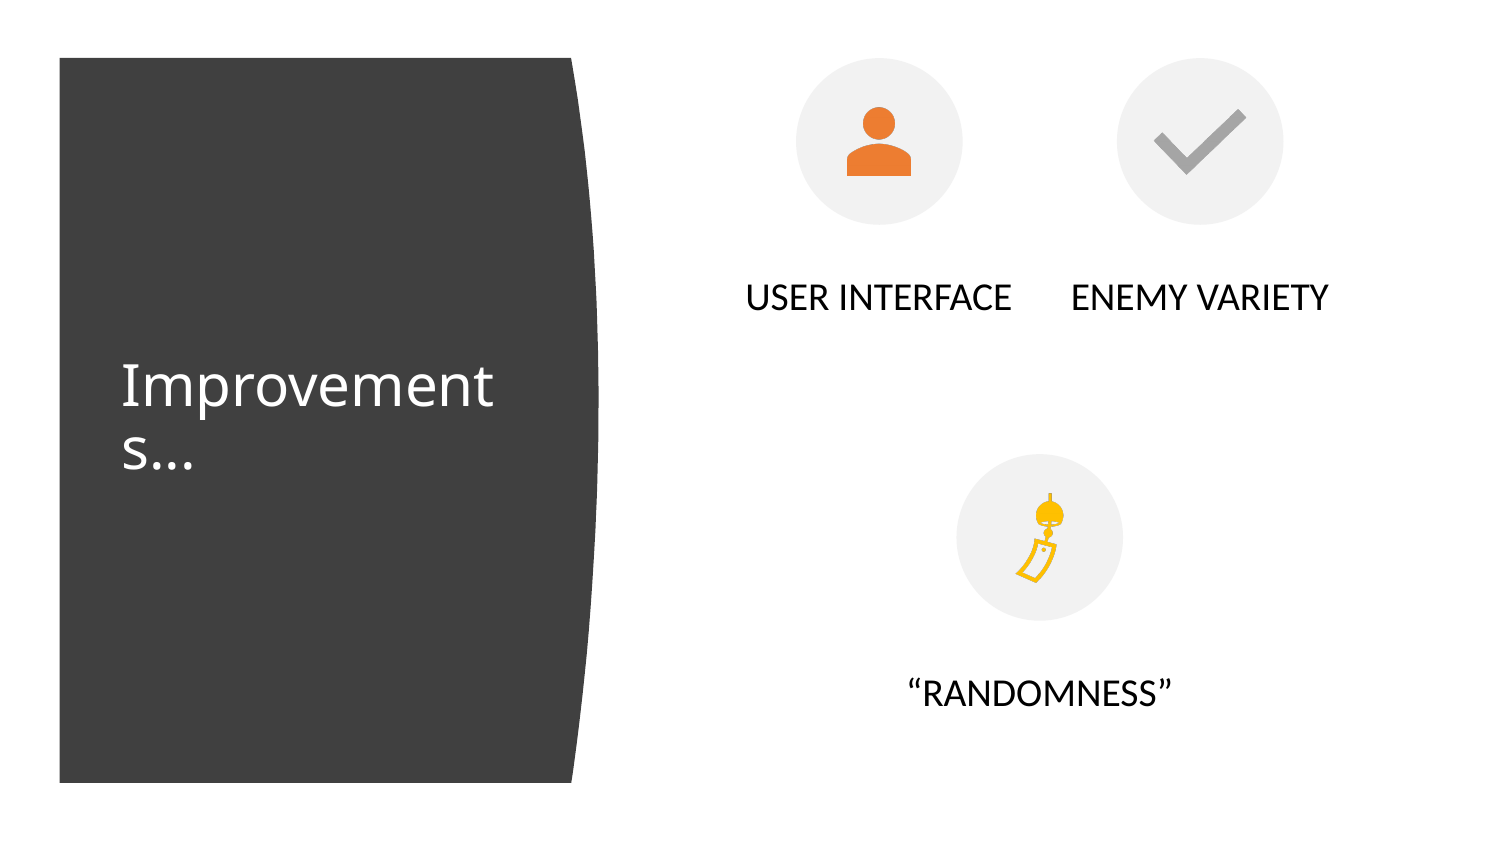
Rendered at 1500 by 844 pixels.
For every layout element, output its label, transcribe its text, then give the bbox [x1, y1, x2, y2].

title Improvements... [106, 124, 527, 715]
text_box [638, 57, 1441, 782]
text_box [58, 56, 600, 784]
